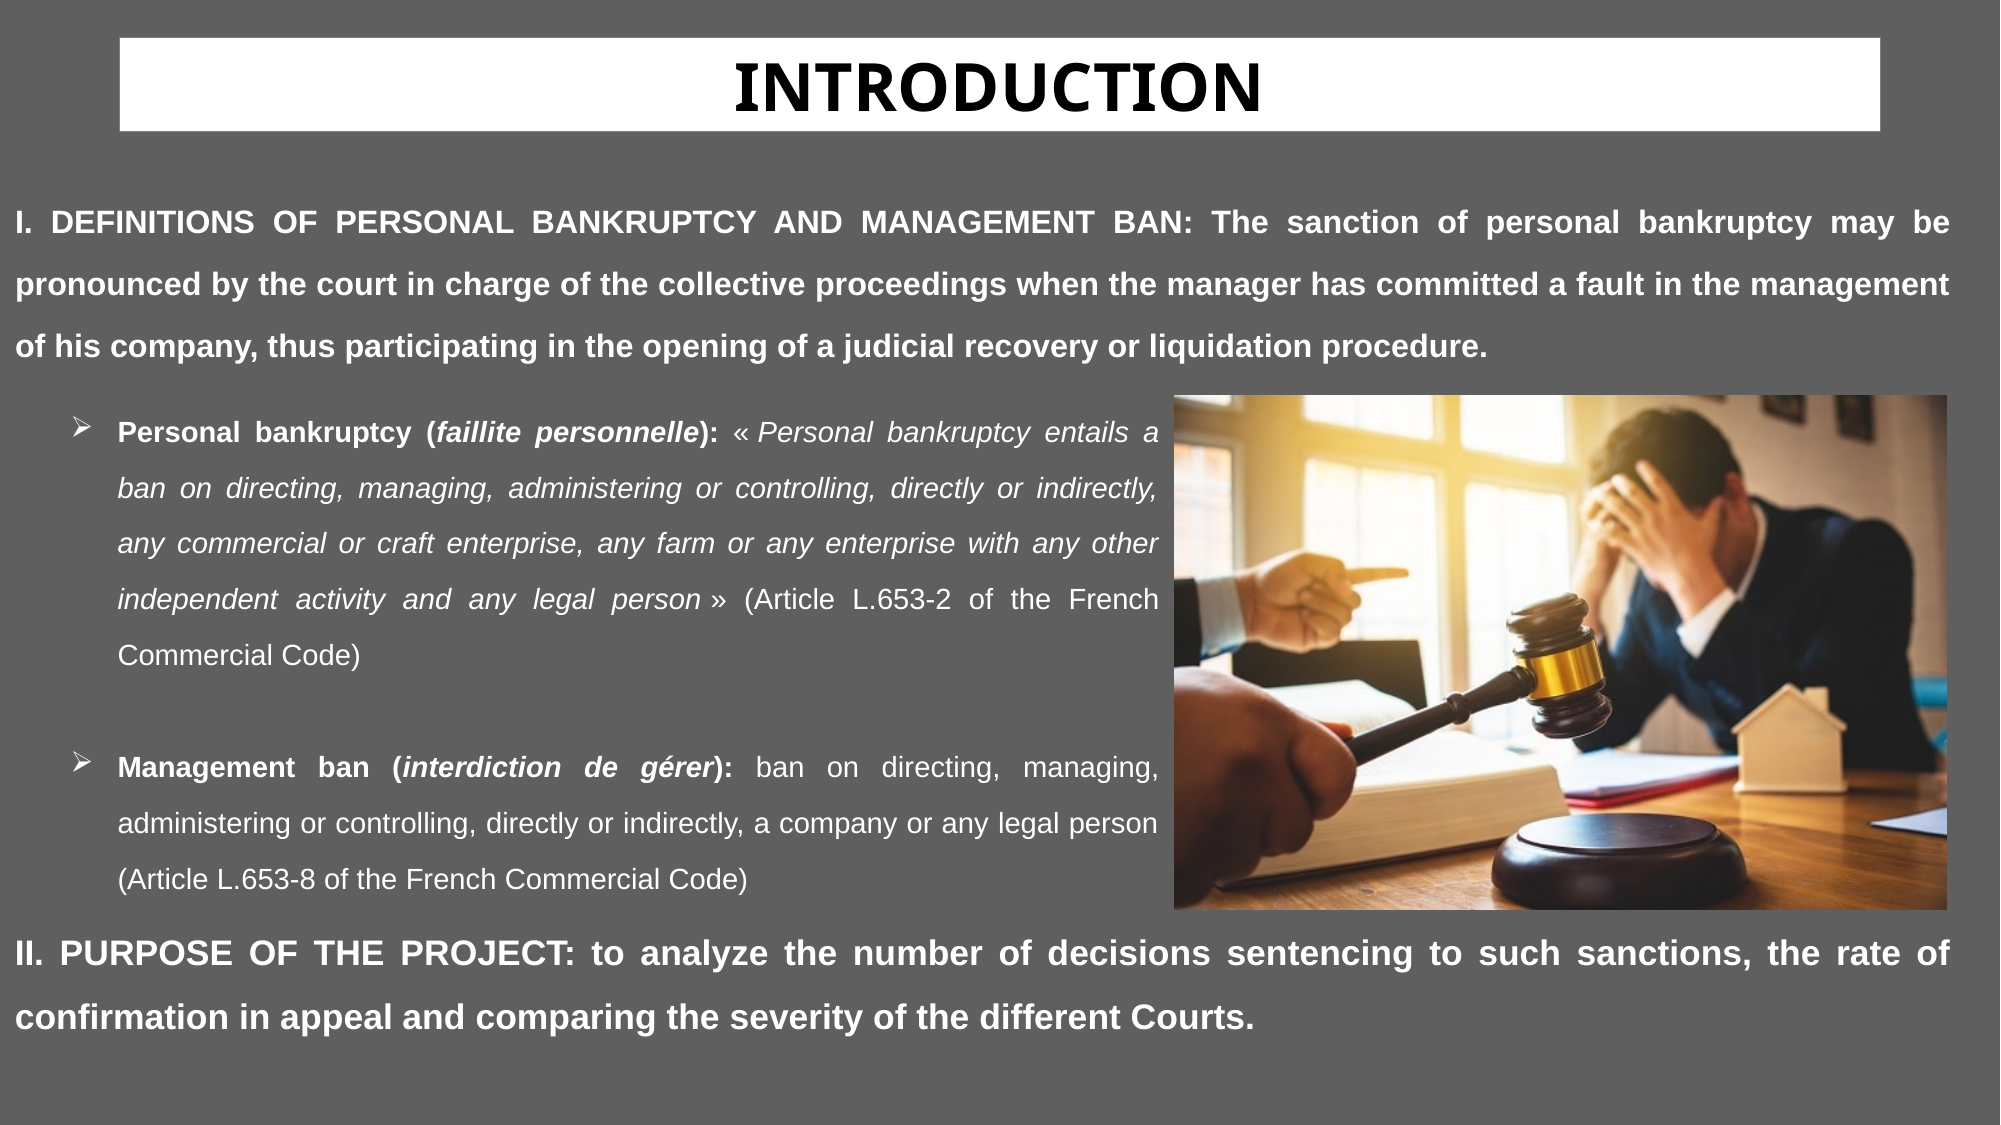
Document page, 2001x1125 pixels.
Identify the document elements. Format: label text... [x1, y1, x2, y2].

text_box INTRODUCTION [119, 37, 1881, 132]
text_box II. PURPOSE OF THE PROJECT: to analyze the number of decisions sentencing to such sanctions, the rate of confirmation in appeal and comparing the severity of the different Courts. [0, 901, 1967, 1089]
picture [1174, 395, 1947, 910]
list I. DEFINITIONS OF PERSONAL BANKRUPTCY AND MANAGEMENT BAN: The sanction of personal bankruptcy may be pronounced by the court in charge of the collective proceedings when the manager has committed a fault in the management of his company, thus participating in the opening of a judicial recovery or liquidation procedure. [0, 170, 1967, 414]
text_box Personal bankruptcy (faillite personnelle): « Personal bankruptcy entails a ban on directing, managing, administering or controlling, directly or indirectly, any commercial or craft enterprise, any farm or any enterprise with any other independent activity and any legal person » (Article L.653-2 of the French Commercial Code) Management ban (interdiction de gérer): ban on directing, managing, administering or controlling, directly or indirectly, a company or any legal person (Article L.653-8 of the French Commercial Code) [0, 384, 1175, 948]
